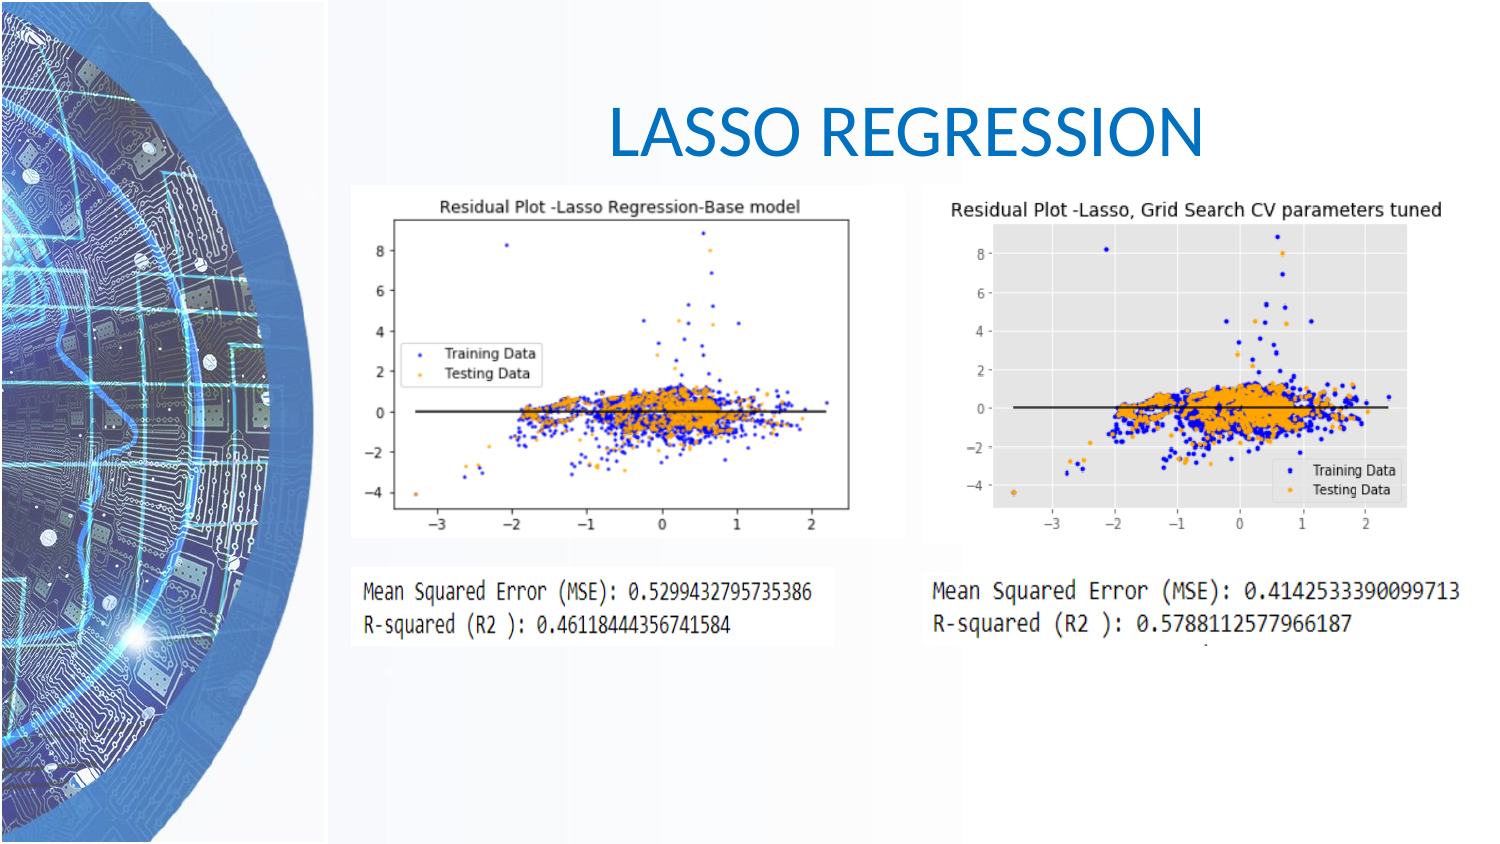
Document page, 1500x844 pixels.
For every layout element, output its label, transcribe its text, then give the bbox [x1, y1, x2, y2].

picture [328, 0, 1500, 844]
title LASSO REGRESSION [392, 66, 1424, 186]
